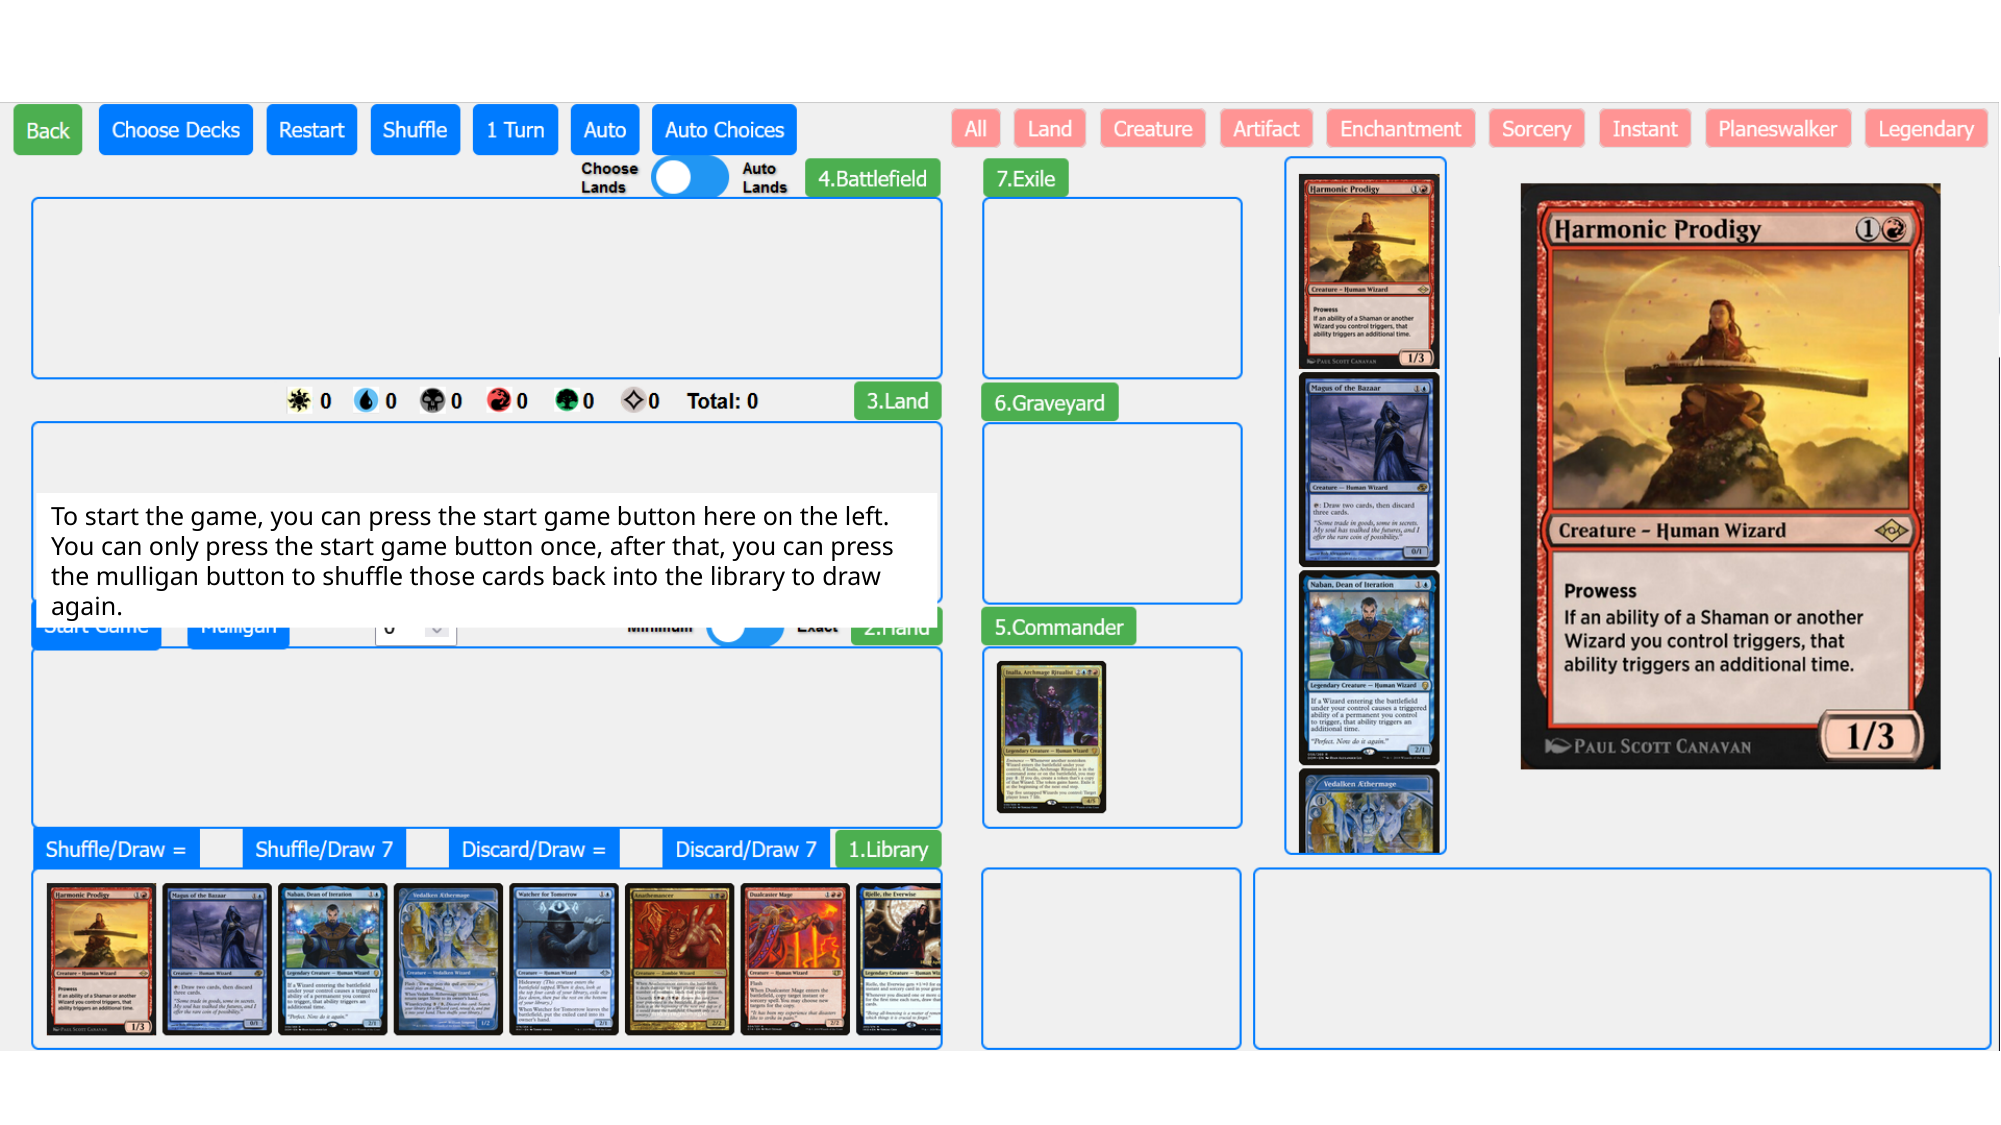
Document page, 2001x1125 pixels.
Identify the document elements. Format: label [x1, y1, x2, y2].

picture [0, 102, 2000, 1052]
